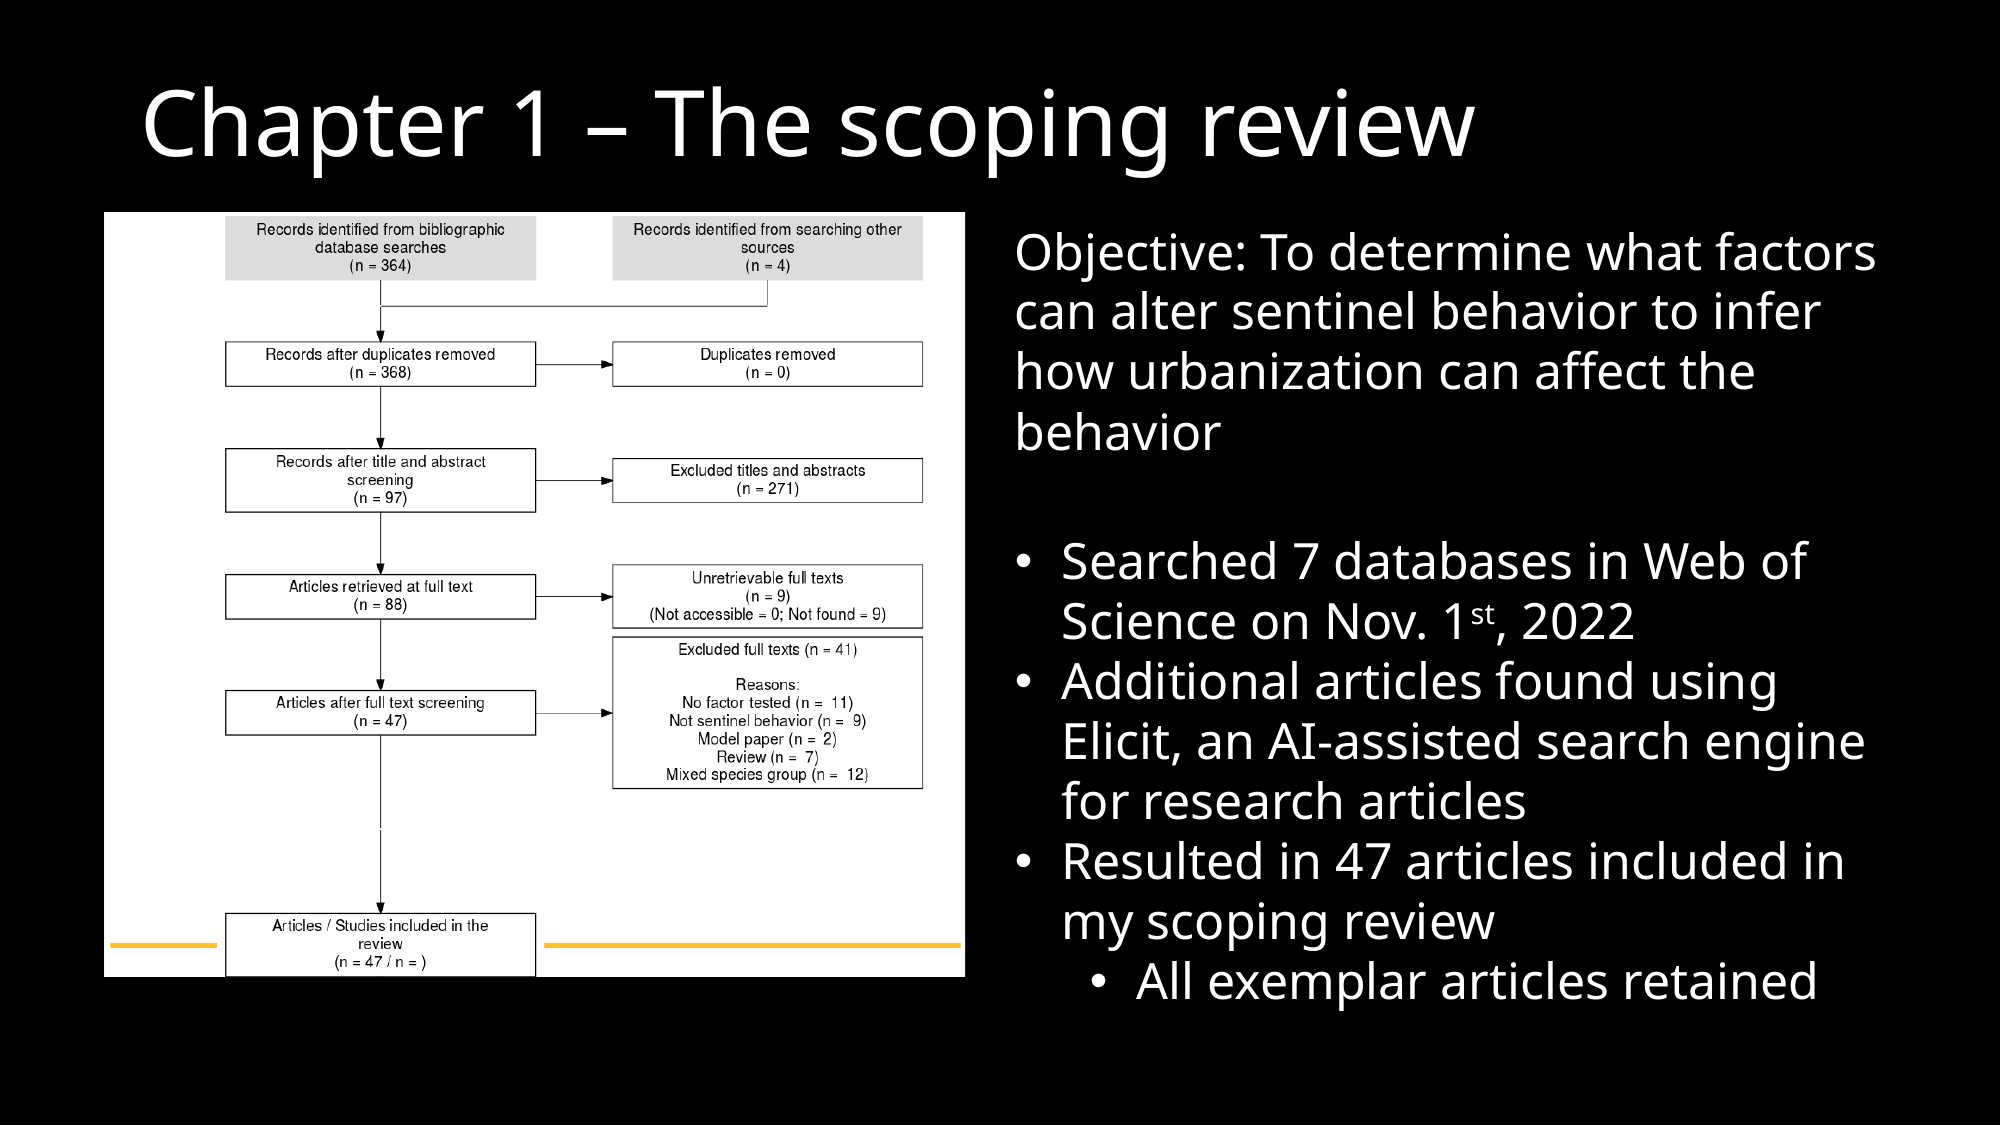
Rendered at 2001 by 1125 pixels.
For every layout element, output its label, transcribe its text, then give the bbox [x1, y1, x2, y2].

title Chapter 1 – The scoping review [125, 69, 1625, 213]
text_box Objective: To determine what factors can alter sentinel behavior to infer how urbanization can affect the behavior Searched 7 databases in Web of Science on Nov. 1st, 2022 Additional articles found using Elicit, an AI-assisted search engine for research articles Resulted in 47 articles included in my scoping review All exemplar articles retained [999, 212, 1896, 1088]
picture [104, 212, 966, 977]
